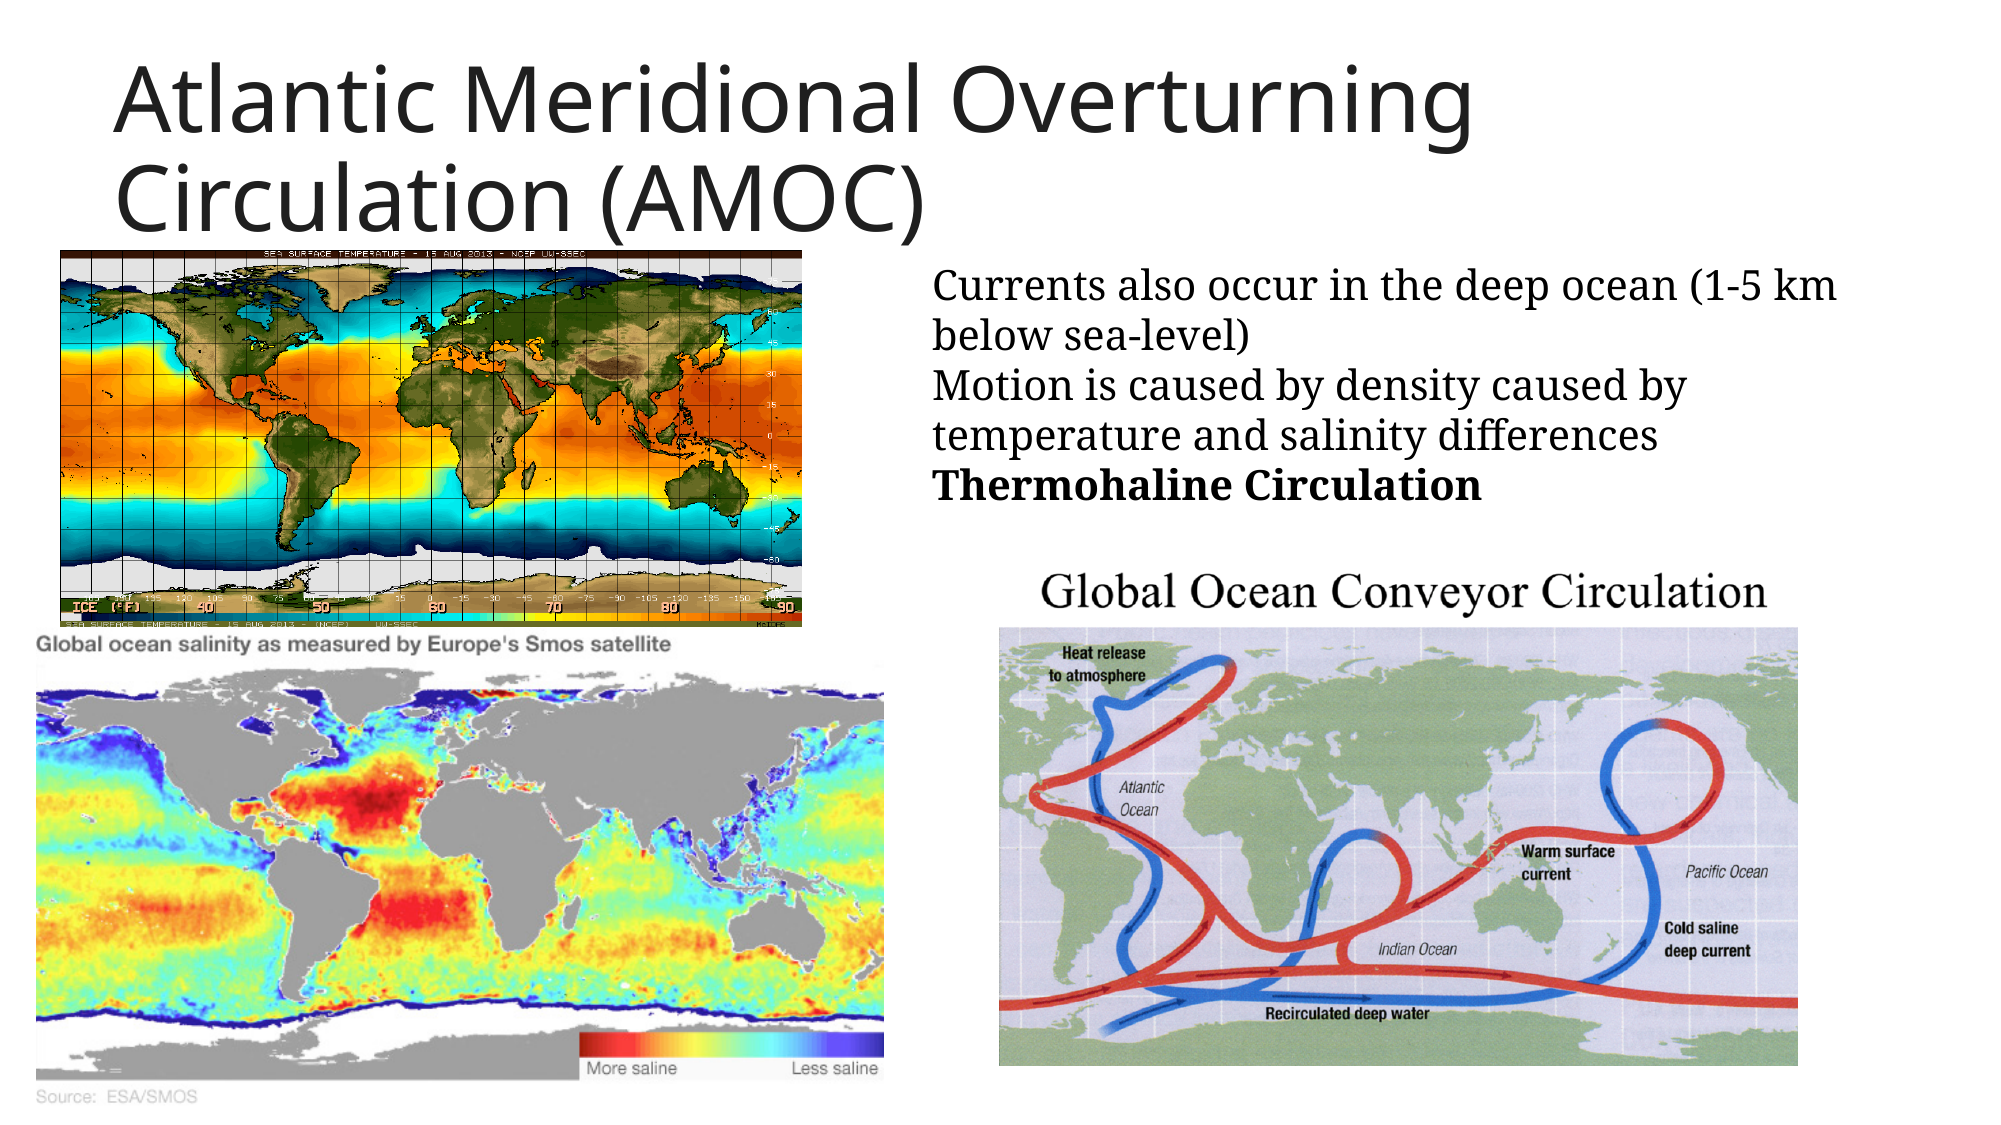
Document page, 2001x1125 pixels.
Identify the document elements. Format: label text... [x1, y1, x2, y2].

picture [999, 557, 1798, 1066]
text_box Currents also occur in the deep ocean (1-5 km below sea-level) Motion is caused by density caused by temperature and salinity differences Thermohaline Circulation [848, 250, 1949, 518]
picture [35, 537, 884, 1111]
title Atlantic Meridional Overturning Circulation (AMOC) [98, 43, 1824, 261]
picture [60, 250, 802, 554]
